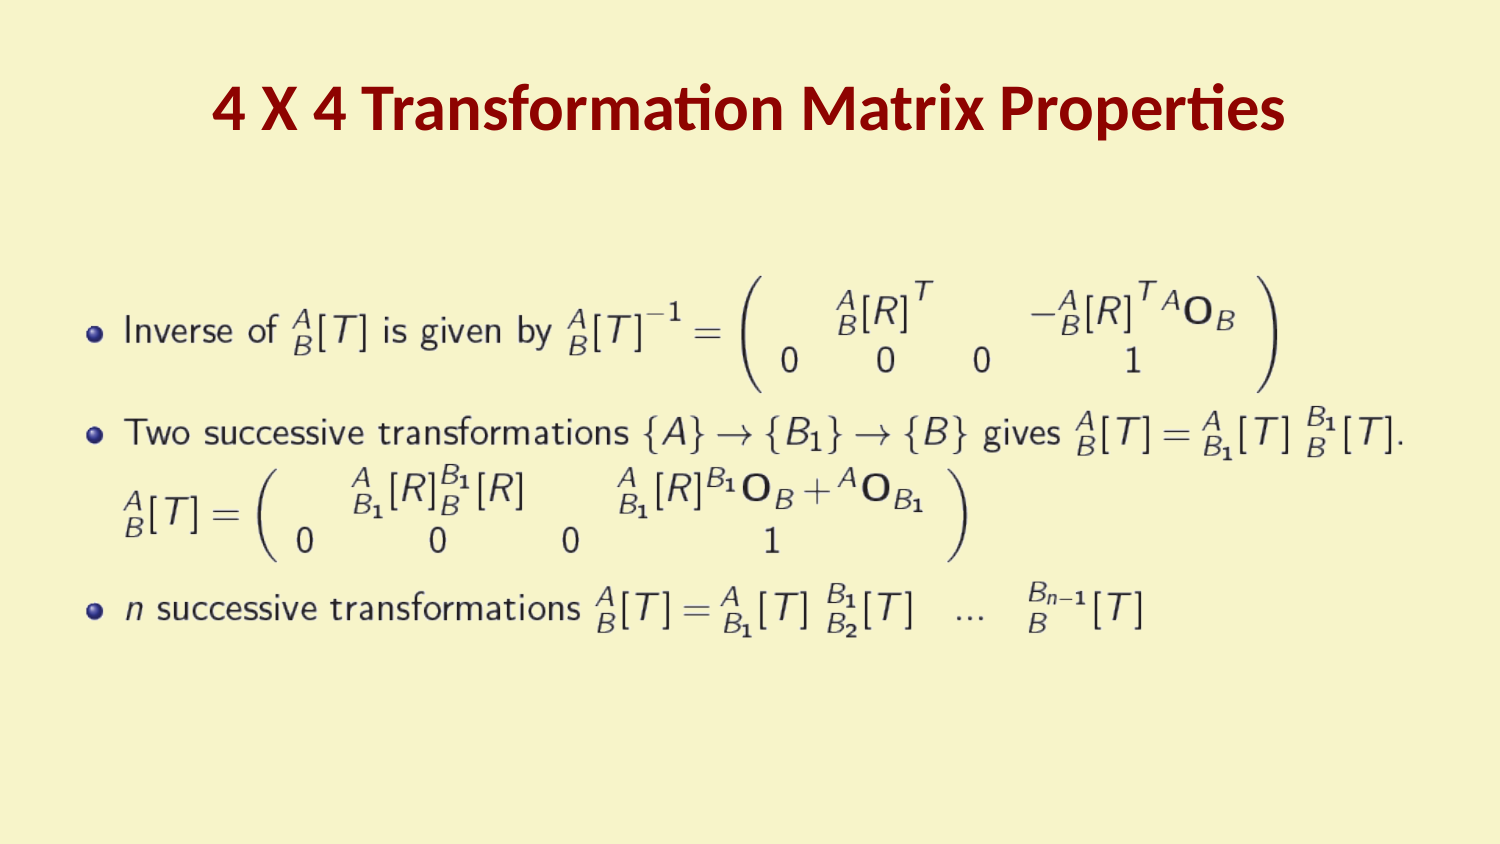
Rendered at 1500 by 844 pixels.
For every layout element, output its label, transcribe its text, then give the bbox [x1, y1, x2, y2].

title 4 X 4 Transformation Matrix Properties [75, 33, 1425, 175]
picture [16, 196, 1484, 754]
